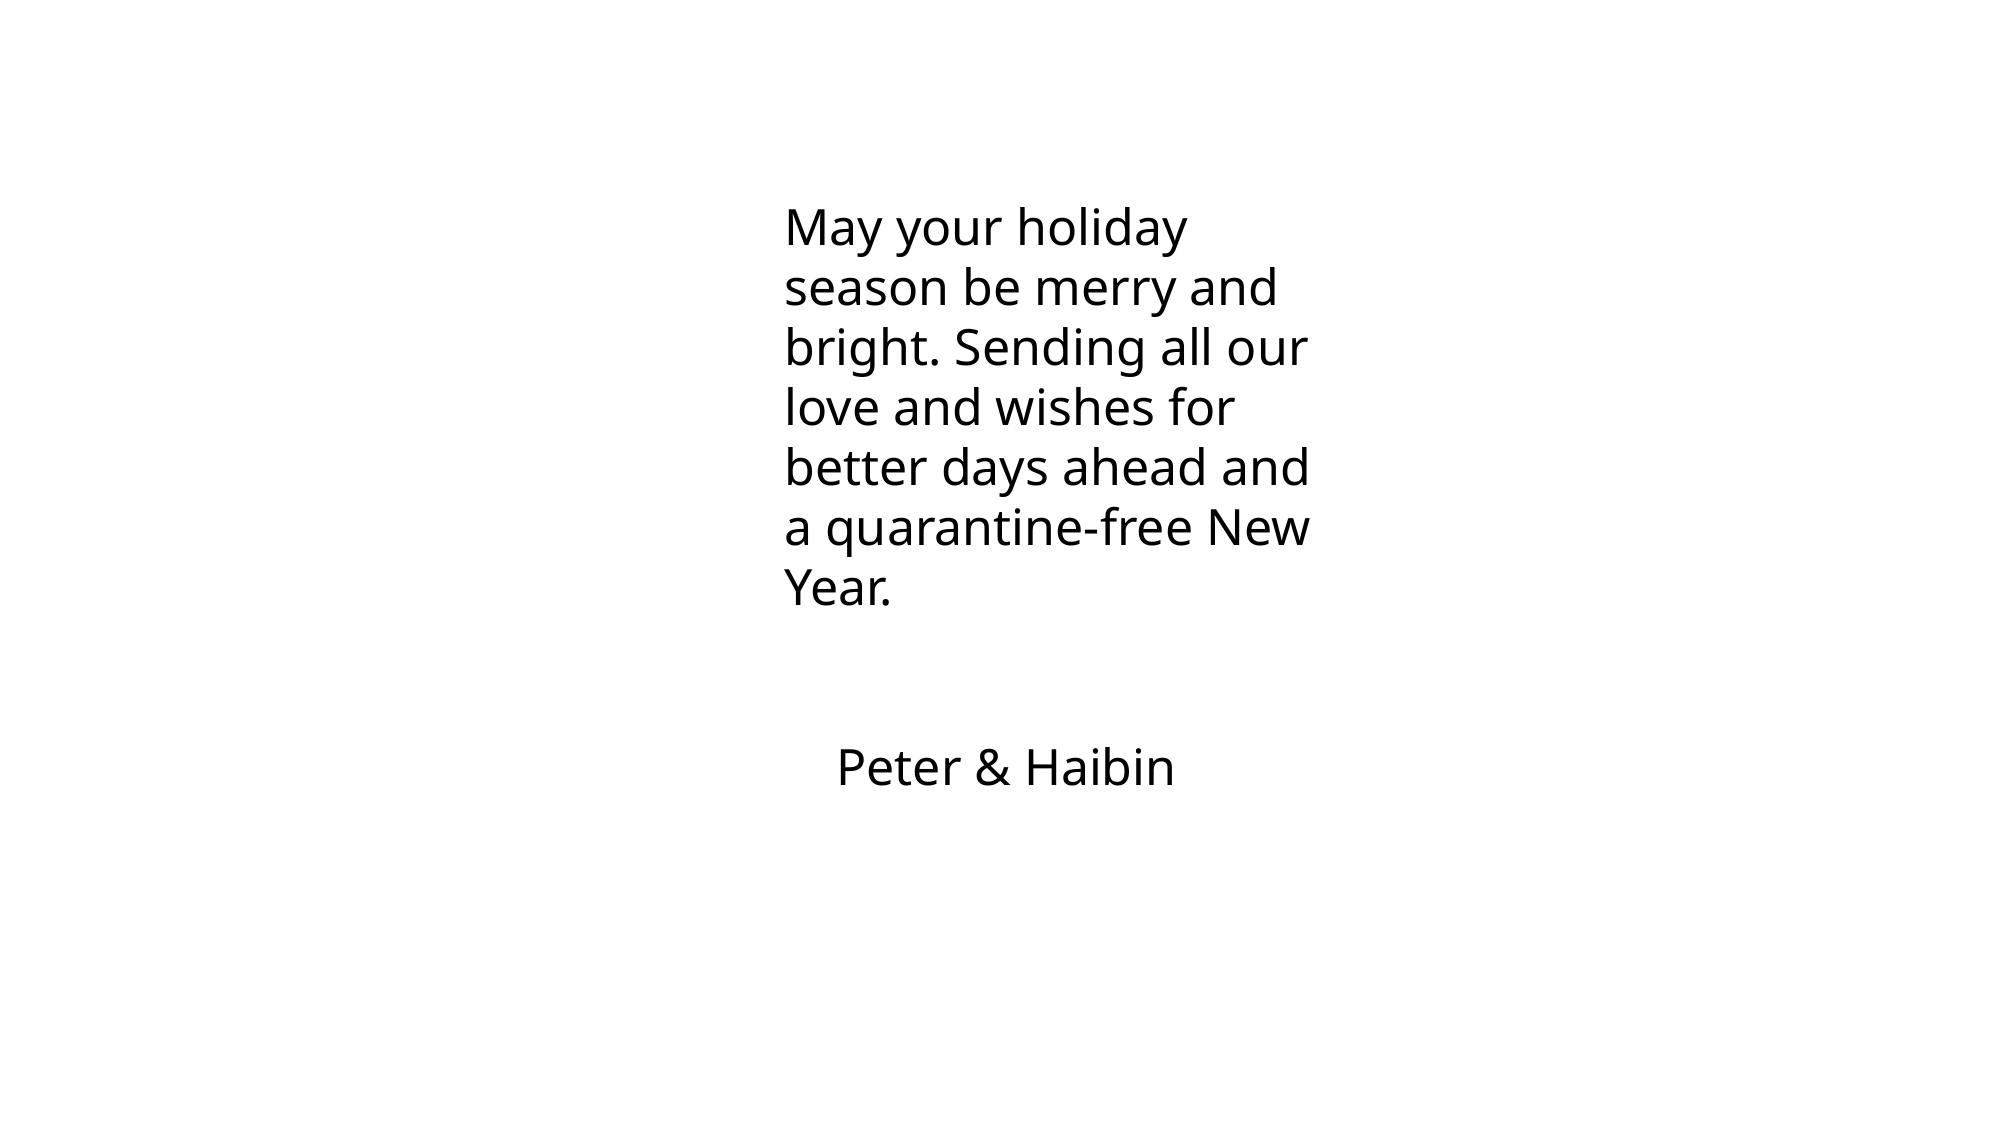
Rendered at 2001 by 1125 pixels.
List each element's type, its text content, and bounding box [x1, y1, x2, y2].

text_box May your holiday season be merry and bright. Sending all our love and wishes for better days ahead and a quarantine-free New Year. Peter & Haibin [769, 188, 1340, 803]
